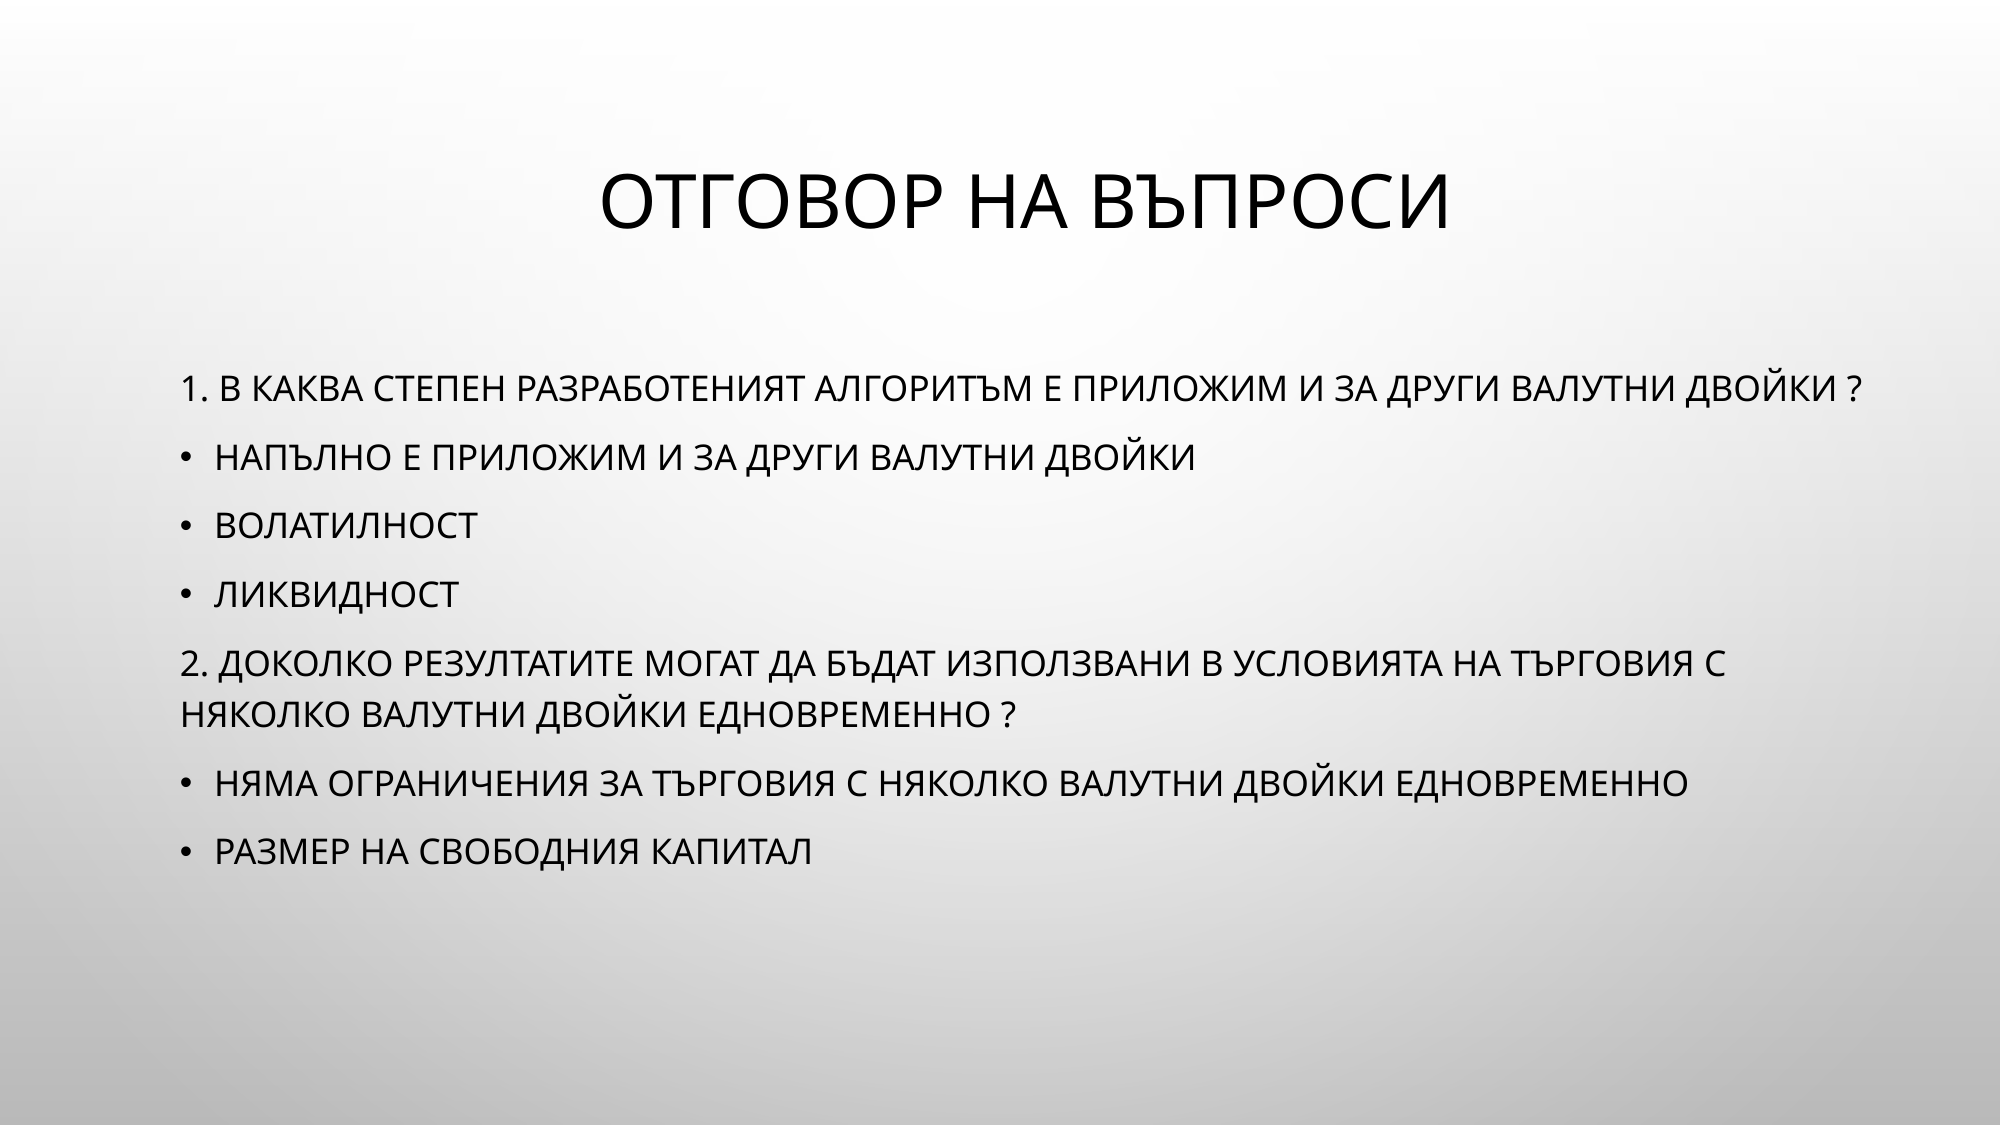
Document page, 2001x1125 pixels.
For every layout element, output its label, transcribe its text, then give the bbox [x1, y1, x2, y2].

title Отговор на въпроси [295, 99, 1757, 310]
list 1. В каква степен разработеният алгоритъм е приложим и за други валутни двойки ? Напълно е приложим и за други валутни двойки Волатилност ликвидност 2. доколко резултатите могат да бъдат използвани в условията на търговия с няколко валутни двойки едновременно ? Няма ограничения за търговия с няколко валутни двойки едновременно Размер на свободния капитал [164, 350, 1888, 970]
picture [0, 0, 2000, 1125]
